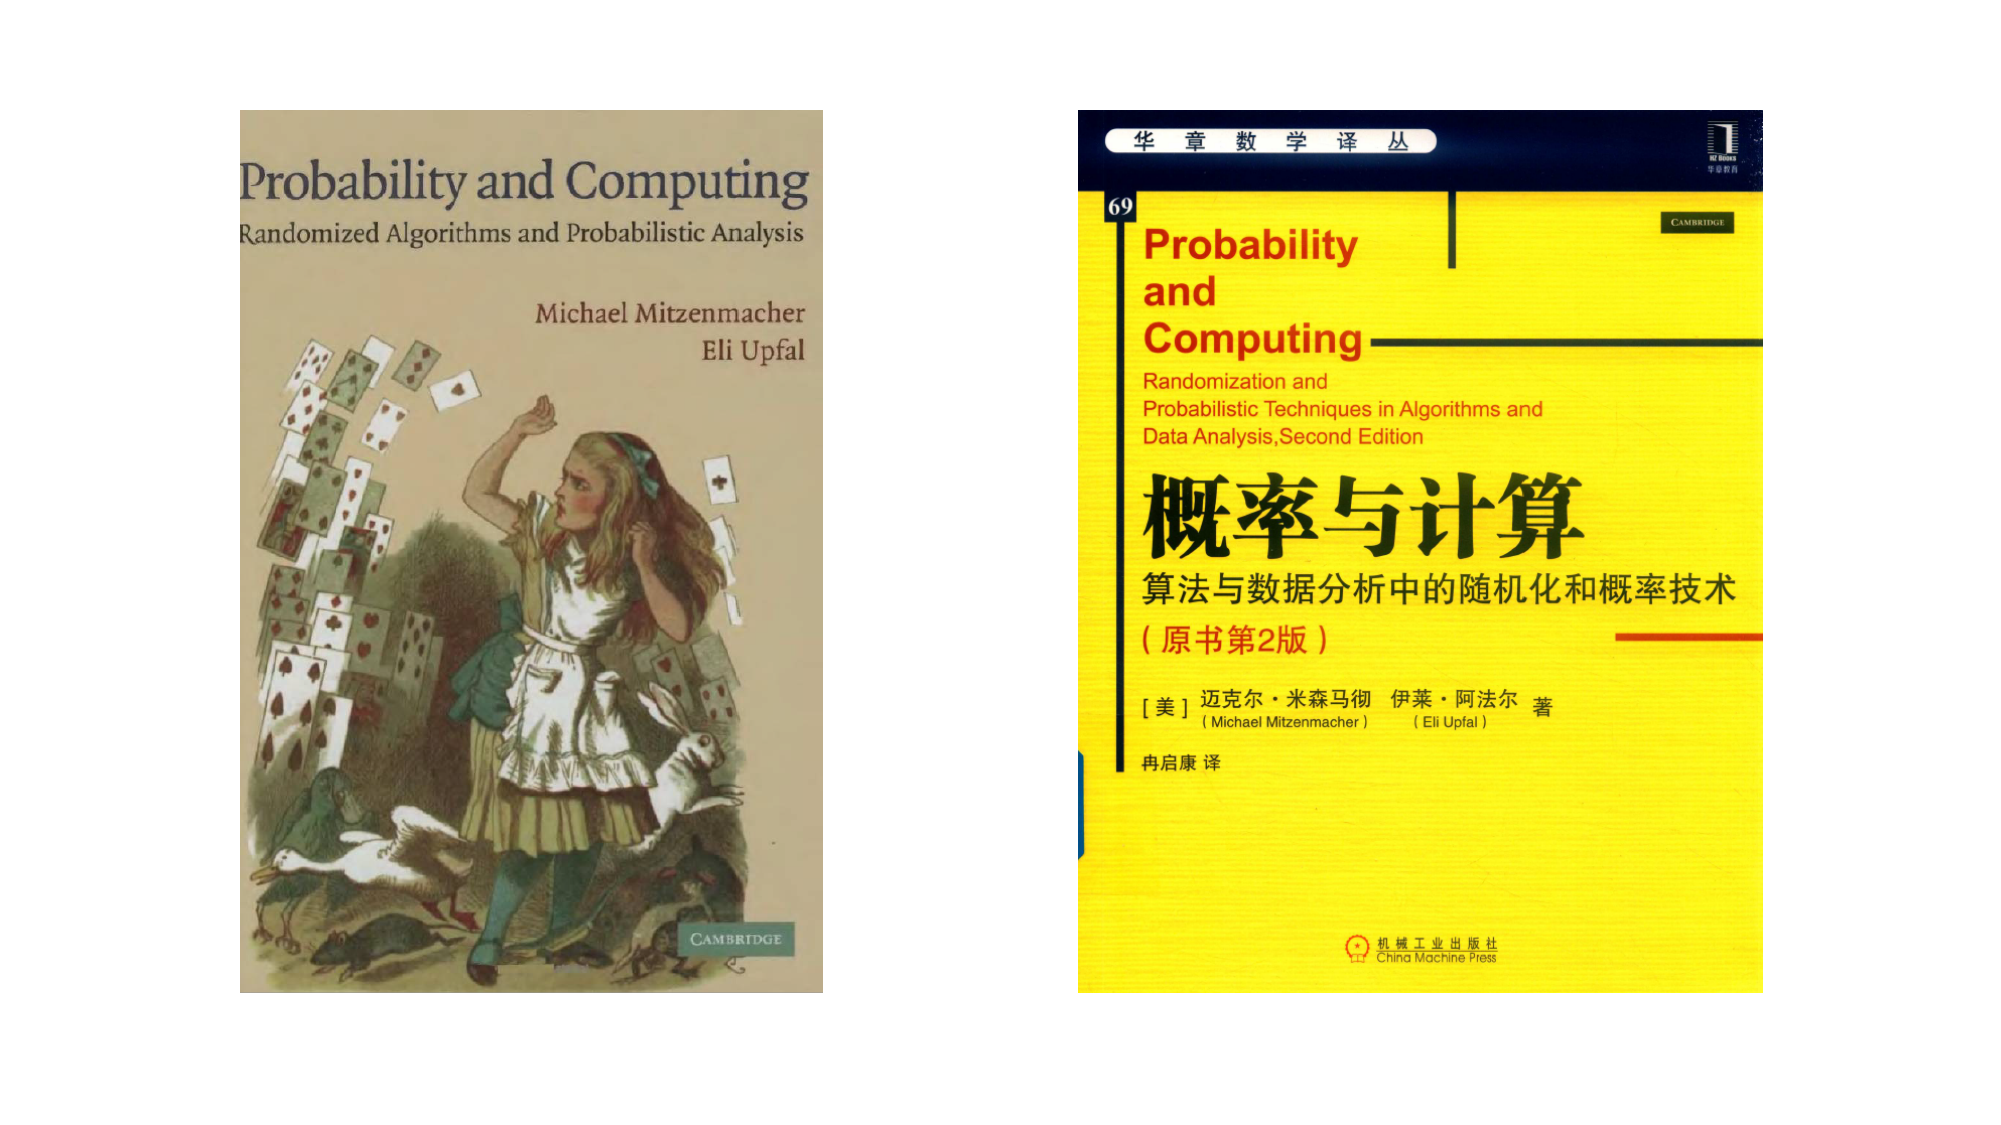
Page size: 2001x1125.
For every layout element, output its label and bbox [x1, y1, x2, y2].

picture [1078, 110, 1763, 993]
picture [240, 110, 823, 993]
